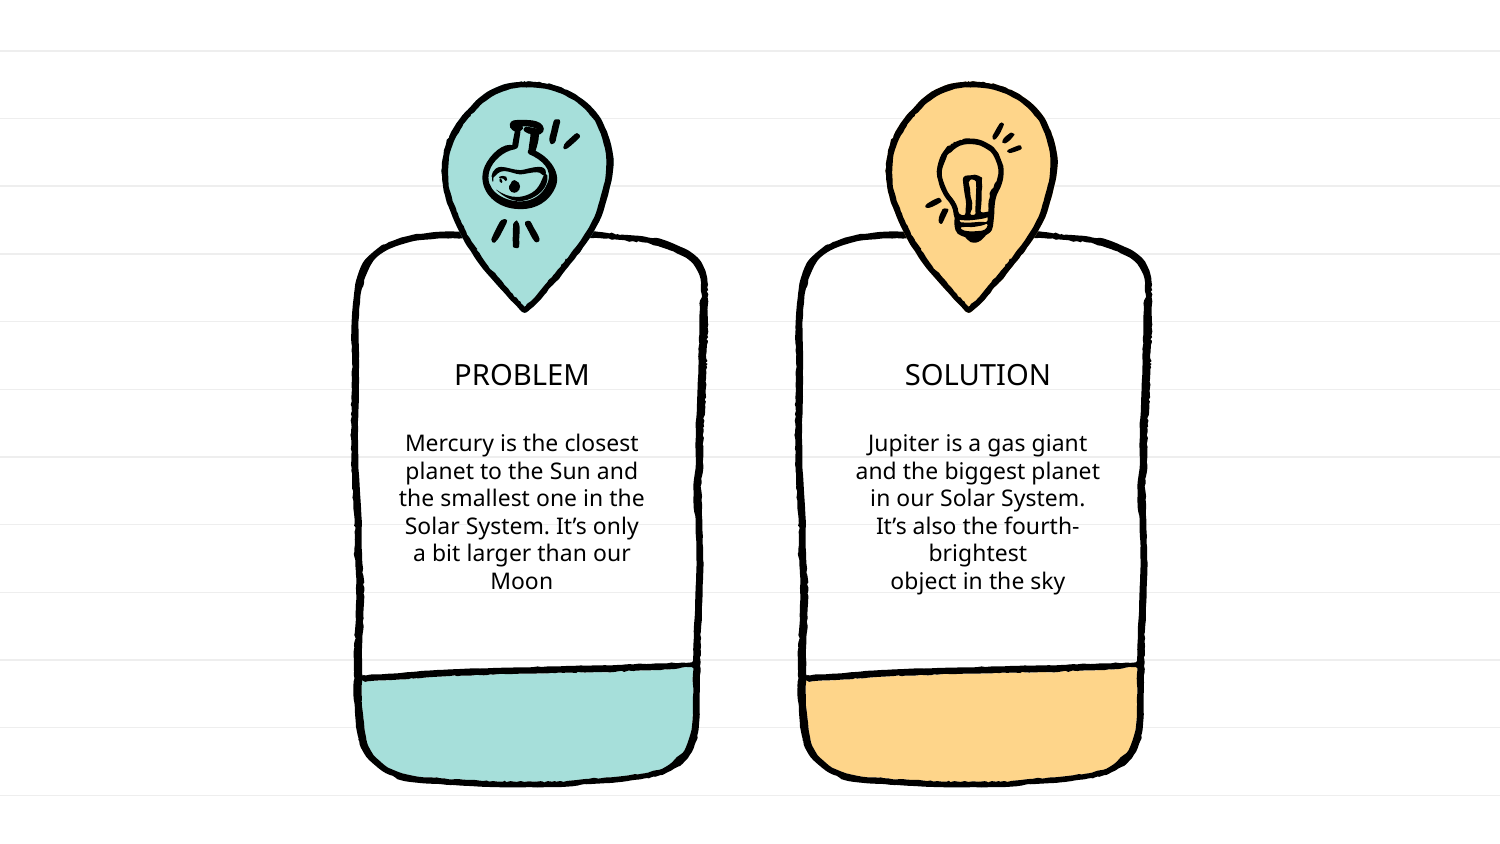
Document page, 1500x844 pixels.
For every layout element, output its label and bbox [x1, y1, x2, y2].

text_box [793, 230, 1155, 788]
text_box [884, 80, 1059, 314]
text_box [440, 80, 615, 314]
text_box [349, 230, 711, 788]
